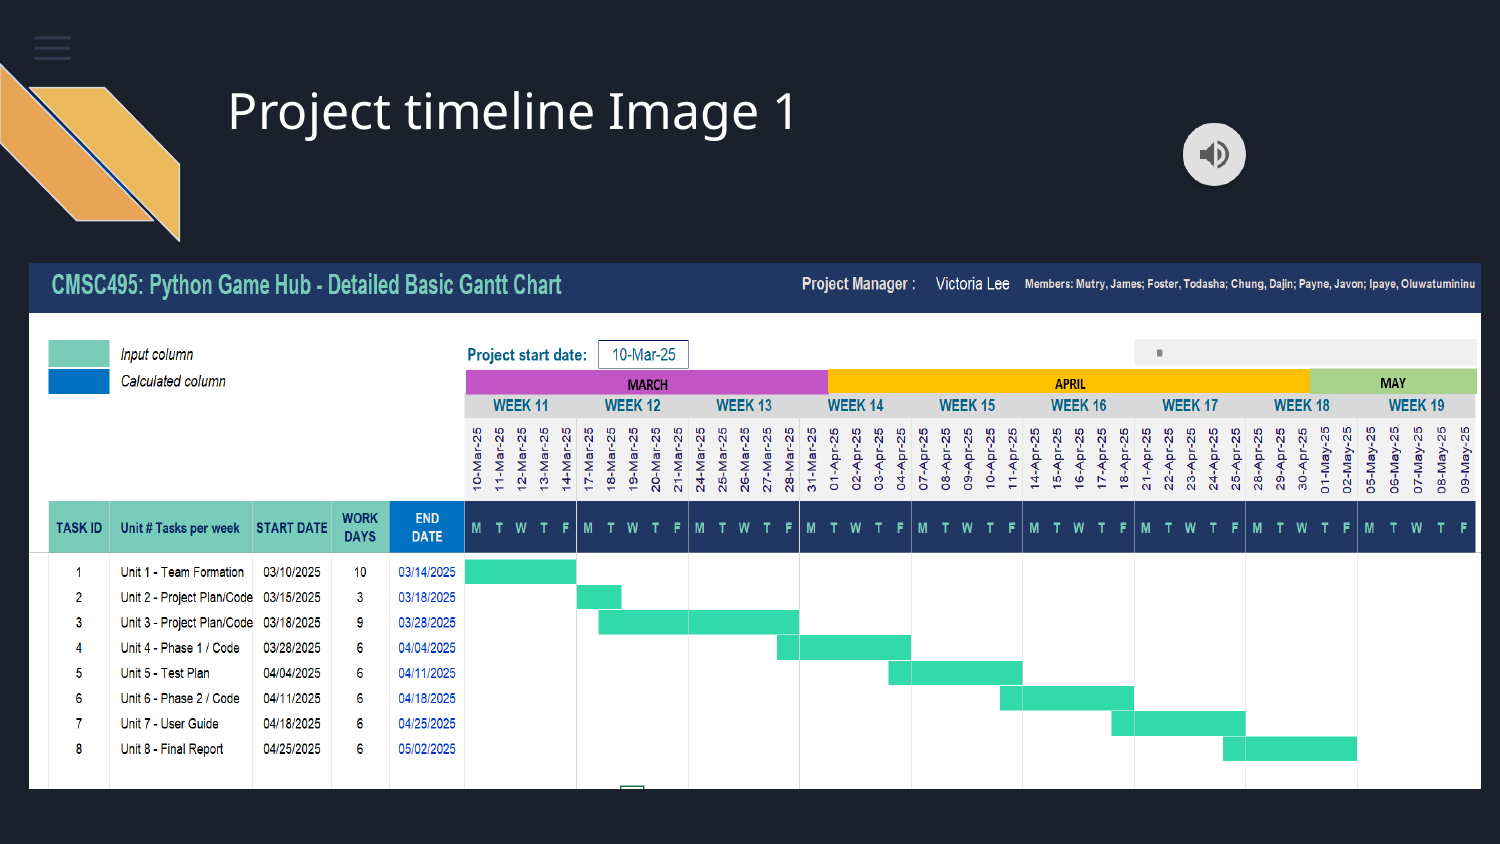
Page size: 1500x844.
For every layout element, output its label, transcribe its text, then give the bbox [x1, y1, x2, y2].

text_box [0, 64, 154, 221]
picture [1176, 116, 1252, 192]
picture [29, 263, 1482, 789]
text_box [29, 87, 180, 242]
title Project timeline Image 1 [212, 64, 1368, 215]
